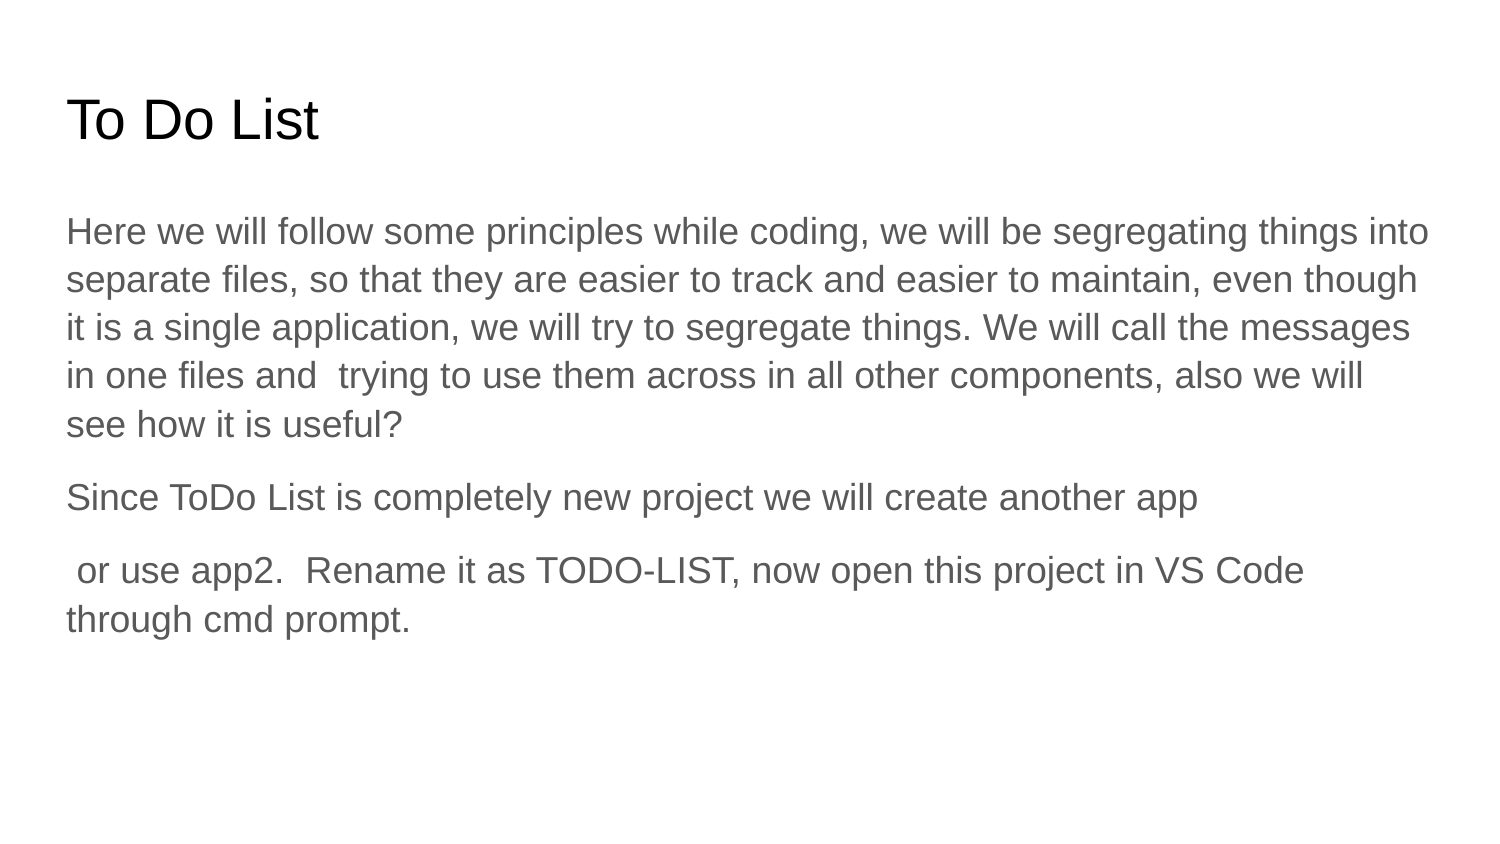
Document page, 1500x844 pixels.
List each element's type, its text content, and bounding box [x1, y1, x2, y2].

list Here we will follow some principles while coding, we will be segregating things into separate files, so that they are easier to track and easier to maintain, even though it is a single application, we will try to segregate things. We will call the messages in one files and trying to use them across in all other components, also we will see how it is useful? Since ToDo List is completely new project we will create another app or use app2. Rename it as TODO-LIST, now open this project in VS Code through cmd prompt. [51, 189, 1449, 750]
title To Do List [51, 72, 1449, 167]
